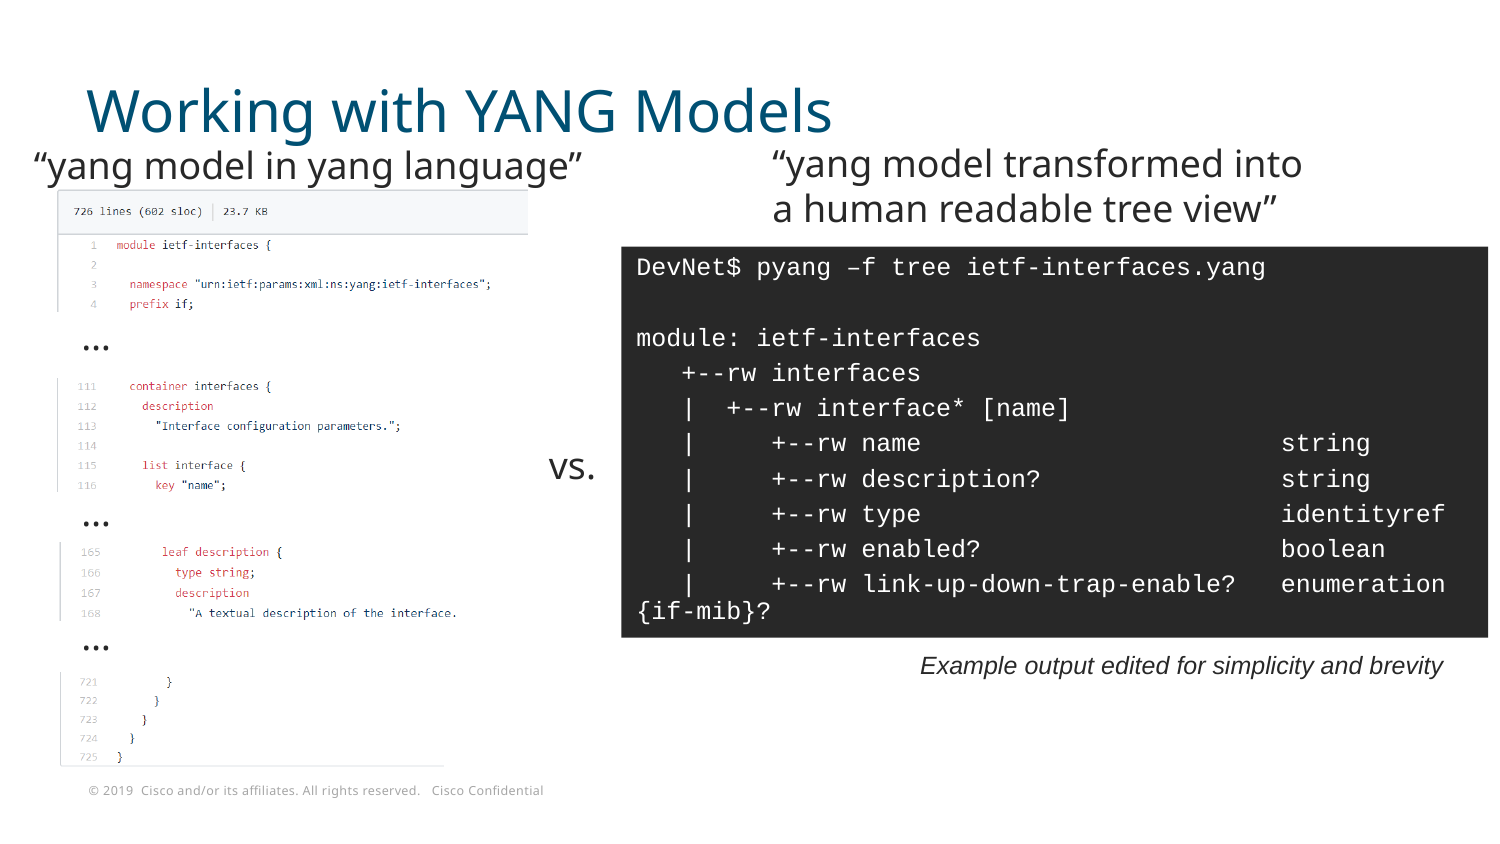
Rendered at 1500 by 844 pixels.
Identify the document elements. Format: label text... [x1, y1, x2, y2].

text_box Example output edited for simplicity and brevity [905, 641, 1460, 687]
picture [57, 671, 444, 772]
text_box … [66, 630, 142, 666]
picture [56, 378, 574, 492]
text_box DevNet$ pyang –f tree ietf-interfaces.yang module: ietf-interfaces +--rw interfaces | +--rw interface* [name] | +--rw name string | +--rw description? string | +--rw type identityref | +--rw enabled? boolean | +--rw link-up-down-trap-enable? enumeration {if-mib}? [621, 246, 1489, 638]
picture [55, 542, 467, 622]
text_box “yang model transformed into a human readable tree view” [757, 132, 1330, 238]
text_box vs. [578, 434, 634, 495]
picture [55, 188, 528, 312]
title Working with YANG Models [71, 55, 1441, 176]
text_box … [66, 320, 142, 366]
text_box “yang model in yang language” [19, 134, 612, 195]
text_box … [66, 501, 142, 540]
